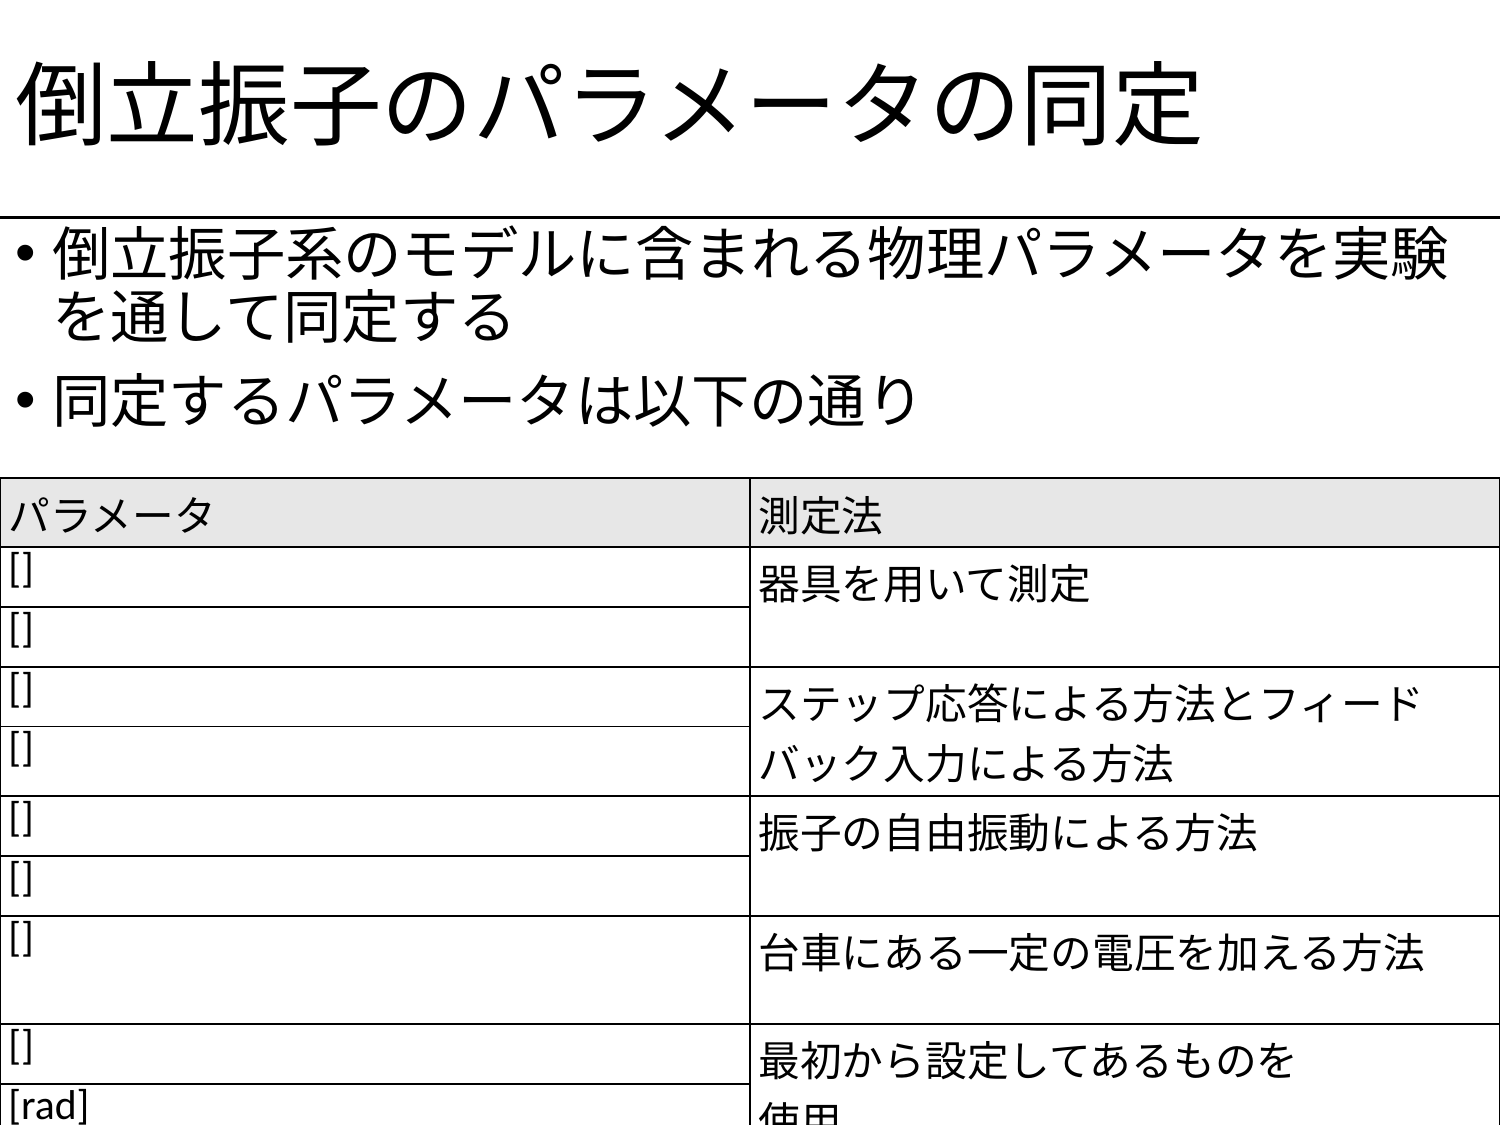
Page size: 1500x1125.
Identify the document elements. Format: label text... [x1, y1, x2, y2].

list 倒立振子系のモデルに含まれる物理パラメータを実験を通して同定する 同定するパラメータは以下の通り [0, 217, 1500, 477]
title 倒立振子のパラメータの同定 [0, 0, 1500, 217]
